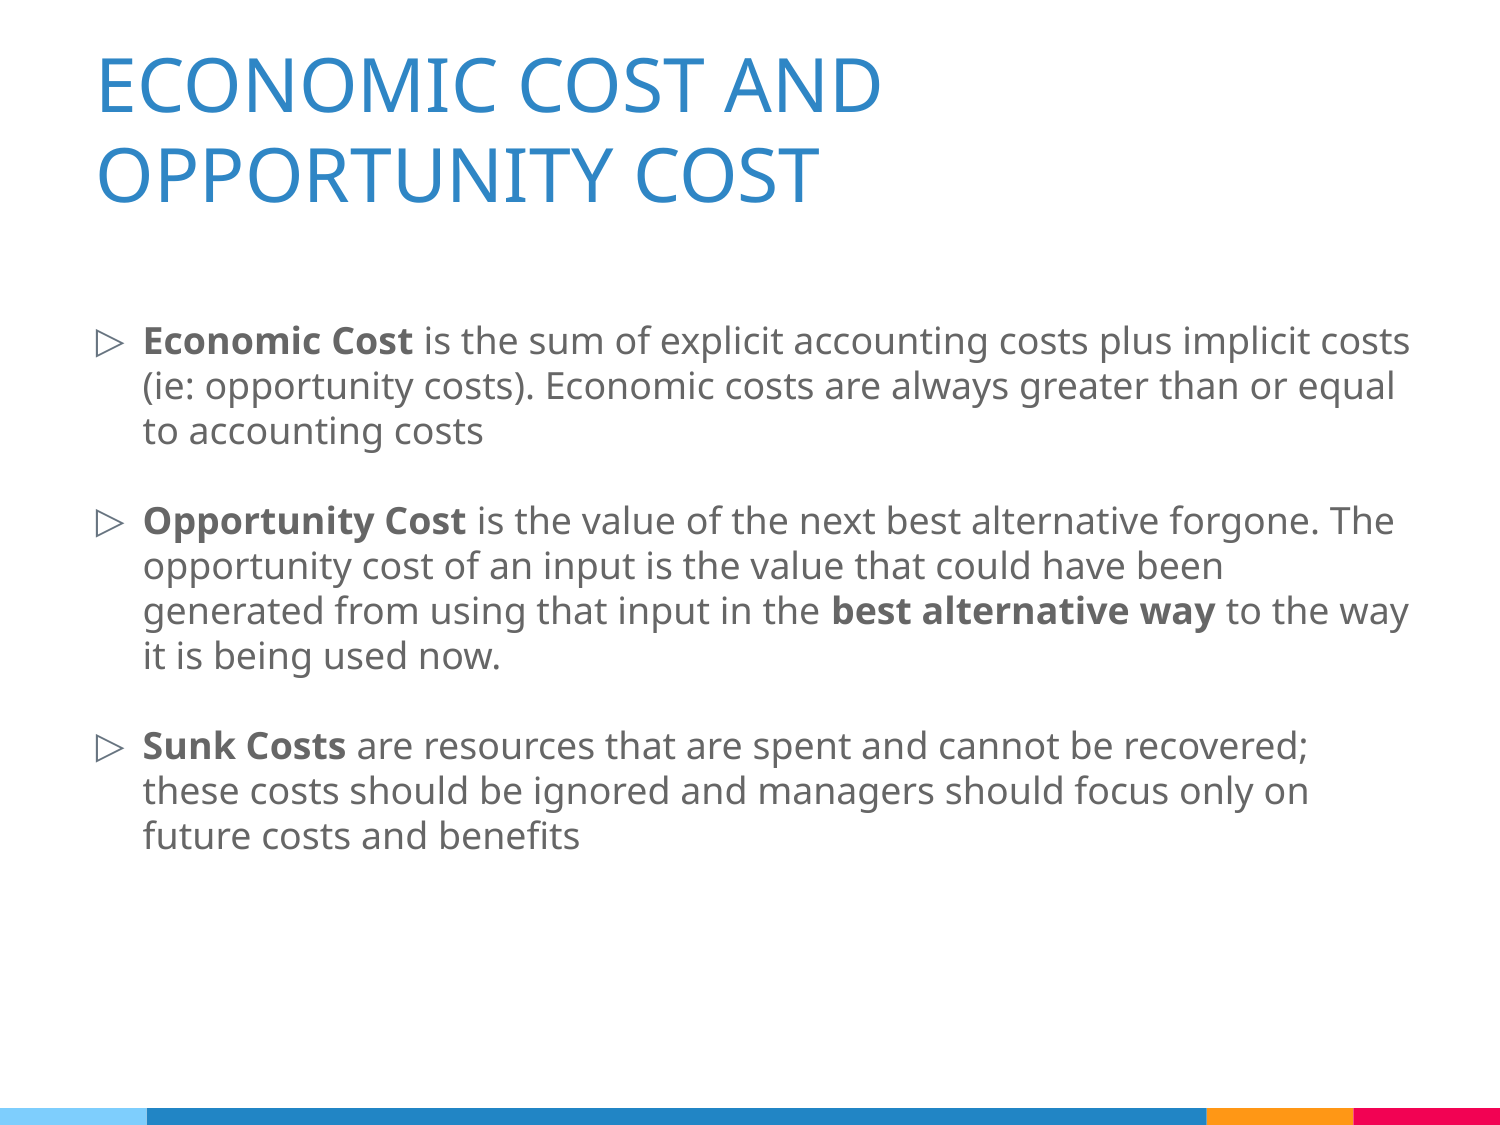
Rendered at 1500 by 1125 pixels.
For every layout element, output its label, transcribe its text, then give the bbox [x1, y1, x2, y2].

list Economic Cost is the sum of explicit accounting costs plus implicit costs (ie: opportunity costs). Economic costs are always greater than or equal to accounting costs Opportunity Cost is the value of the next best alternative forgone. The opportunity cost of an input is the value that could have been generated from using that input in the best alternative way to the way it is being used now. Sunk Costs are resources that are spent and cannot be recovered; these costs should be ignored and managers should focus only on future costs and benefits [80, 301, 1431, 1078]
title ECONOMIC COST AND OPPORTUNITY COST [80, 45, 1392, 233]
